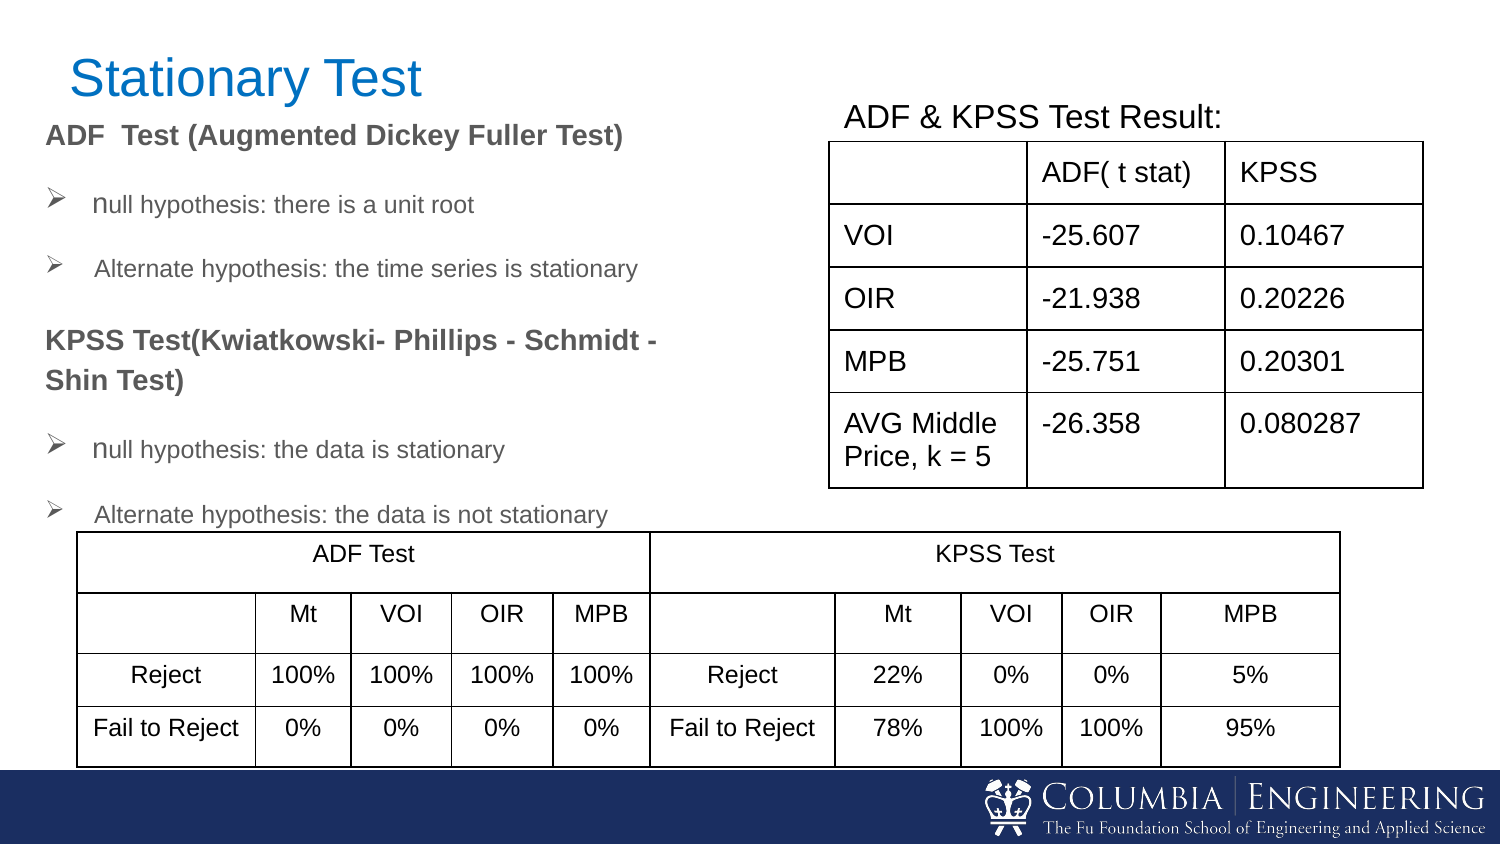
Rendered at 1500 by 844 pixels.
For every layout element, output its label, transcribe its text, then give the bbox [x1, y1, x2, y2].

table_cell 0% [962, 654, 1061, 706]
table_cell 100% [1063, 707, 1160, 766]
table_cell AVG Middle Price, k = 5 [830, 393, 1026, 487]
table_cell -25.751 [1028, 331, 1224, 392]
table_cell -21.938 [1028, 268, 1224, 329]
list ADF Test (Augmented Dickey Fuller Test) null hypothesis: there is a unit root Alternate hypothesis: the time series is stationary KPSS Test(Kwiatkowski- Phillips - Schmidt - Shin Test) null hypothesis: the data is stationary Alternate hypothesis: the data is not stationary [30, 96, 743, 657]
table_cell 0.080287 [1226, 393, 1422, 487]
table_cell Fail to Reject [78, 707, 255, 766]
table_header ADF( t stat) [1028, 142, 1224, 203]
table_cell -26.358 [1028, 393, 1224, 487]
table_cell [78, 594, 255, 653]
table_cell 0% [352, 707, 451, 766]
table_cell 100% [452, 654, 552, 706]
table_cell OIR [830, 268, 1026, 329]
table_cell MPB [830, 331, 1026, 392]
table_cell OIR [1063, 594, 1160, 653]
list ADF & KPSS Test Result: [828, 74, 1486, 636]
table_cell -25.607 [1028, 205, 1224, 266]
table_cell 0% [256, 707, 350, 766]
table_cell 5% [1162, 654, 1339, 706]
table_header KPSS [1226, 142, 1422, 203]
table_cell 22% [836, 654, 960, 706]
table_cell Fail to Reject [651, 707, 834, 766]
table_cell 0% [554, 707, 649, 766]
table_cell Mt [836, 594, 960, 653]
table_cell VOI [830, 205, 1026, 266]
table_cell 95% [1162, 707, 1339, 766]
table_cell MPB [1162, 594, 1339, 653]
table_cell 100% [554, 654, 649, 706]
table_cell 100% [352, 654, 451, 706]
table_header [830, 142, 1026, 203]
text_box Stationary Test [54, 33, 957, 124]
table_cell MPB [554, 594, 649, 653]
table_cell 0% [452, 707, 552, 766]
table_header ADF Test [78, 533, 649, 592]
table_cell [651, 594, 834, 653]
table_cell 0% [1063, 654, 1160, 706]
table_cell VOI [962, 594, 1061, 653]
table_cell 100% [256, 654, 350, 706]
table_cell Reject [651, 654, 834, 706]
table_header KPSS Test [651, 533, 1339, 592]
table_cell Reject [78, 654, 255, 706]
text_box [0, 770, 1500, 844]
table_cell VOI [352, 594, 451, 653]
table_cell Mt [256, 594, 350, 653]
table_cell 0.20301 [1226, 331, 1422, 392]
table_cell 100% [962, 707, 1061, 766]
table_cell OIR [452, 594, 552, 653]
table_cell 78% [836, 707, 960, 766]
table_cell 0.10467 [1226, 205, 1422, 266]
table_cell 0.20226 [1226, 268, 1422, 329]
